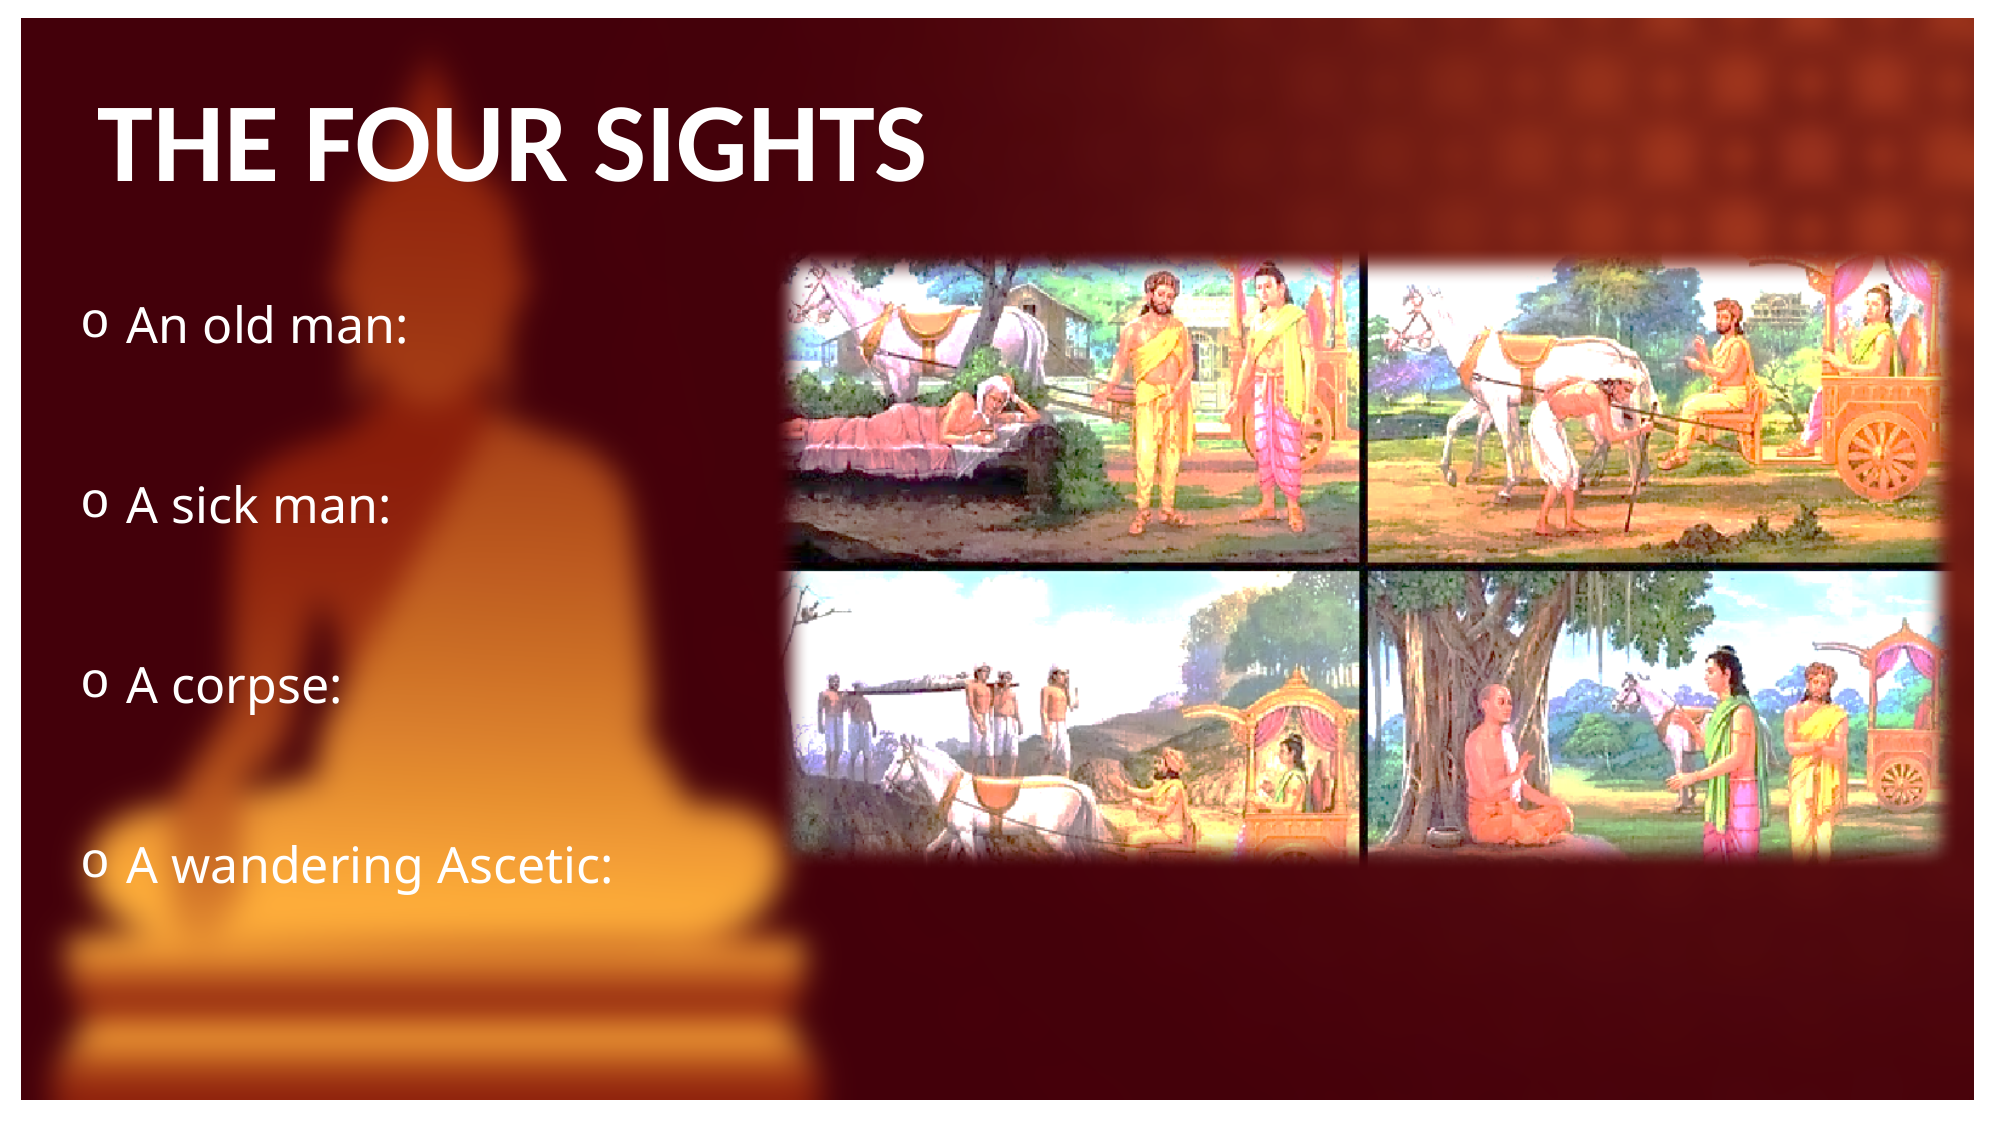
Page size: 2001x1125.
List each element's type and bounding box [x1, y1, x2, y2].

list [21, 18, 1974, 1101]
picture [772, 248, 1958, 871]
